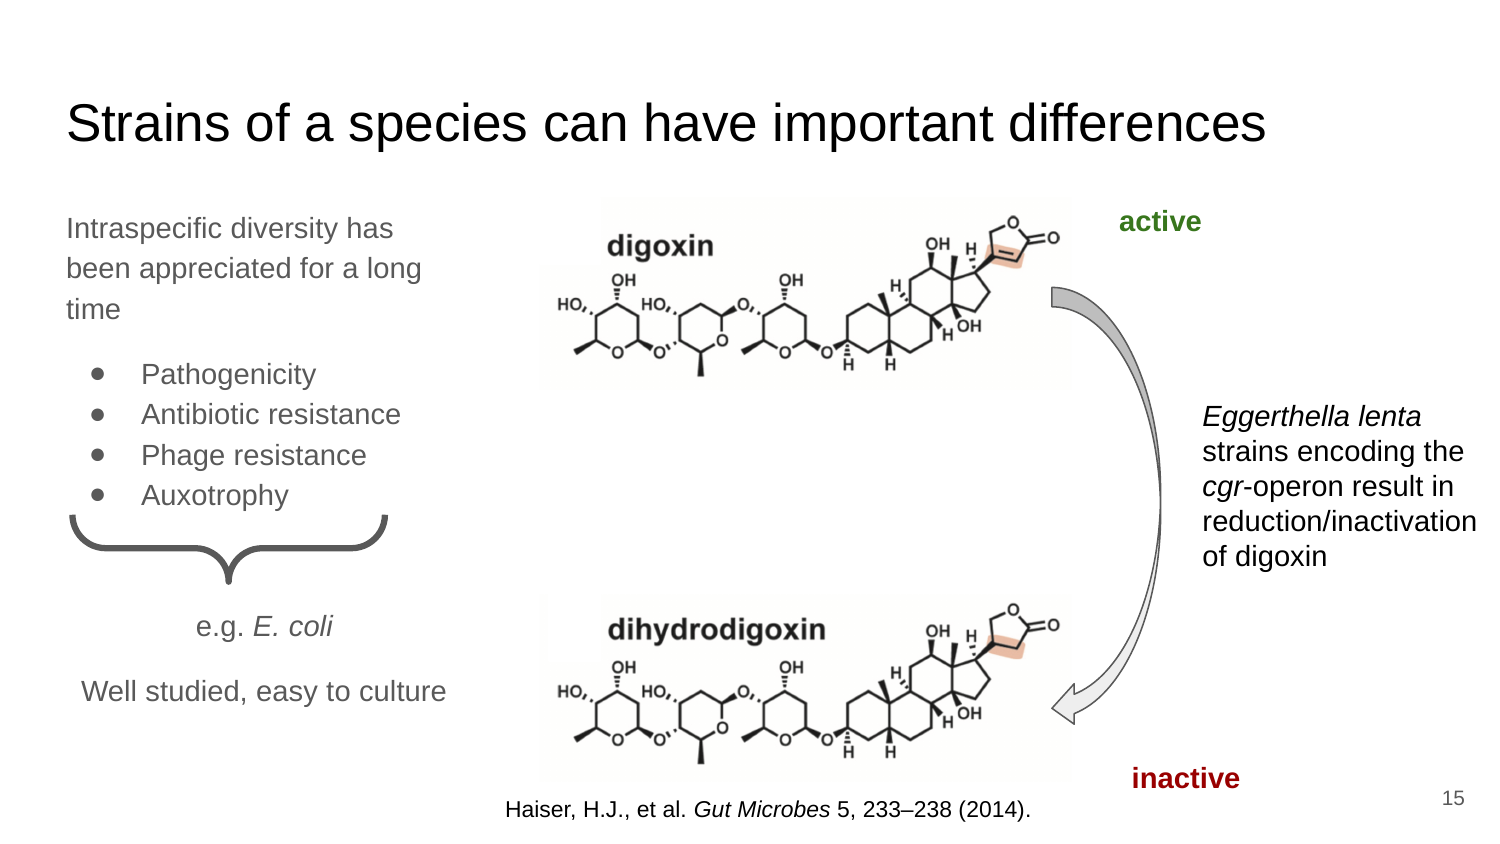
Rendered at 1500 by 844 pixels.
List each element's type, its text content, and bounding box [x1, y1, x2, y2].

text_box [539, 593, 1072, 782]
text_box [1077, 293, 1161, 713]
list Intraspecific diversity has been appreciated for a long time Pathogenicity Antibiotic resistance Phage resistance Auxotrophy e.g. E. coli Well studied, easy to culture [51, 189, 478, 844]
slide_number ‹#› [1389, 764, 1480, 830]
text_box active [1104, 187, 1225, 253]
text_box [72, 514, 385, 582]
text_box inactive [1116, 744, 1258, 810]
title Strains of a species can have important differences [51, 72, 1449, 167]
text_box Eggerthella lenta strains encoding the cgr-operon result in reduction/inactivation of digoxin [1187, 382, 1500, 588]
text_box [539, 196, 1072, 390]
text_box Haiser, H.J., et al. Gut Microbes 5, 233–238 (2014). [490, 781, 1072, 837]
